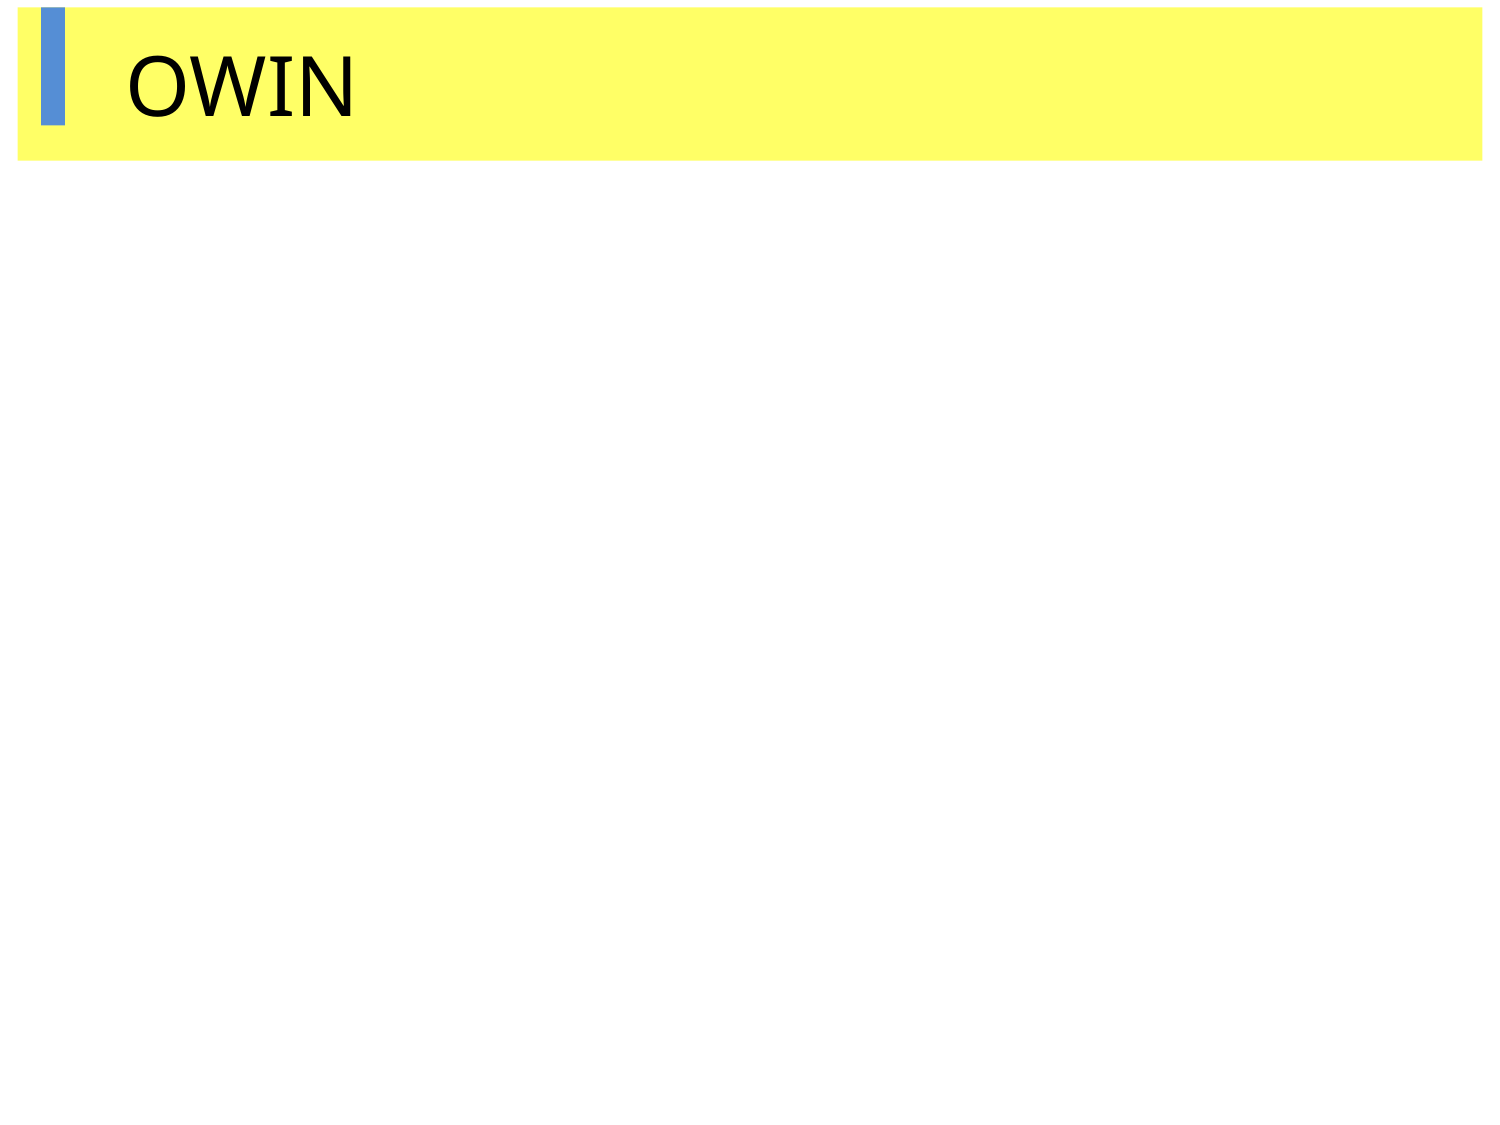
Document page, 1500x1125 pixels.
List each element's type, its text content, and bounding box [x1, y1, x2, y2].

title OWIN [110, 19, 1270, 147]
